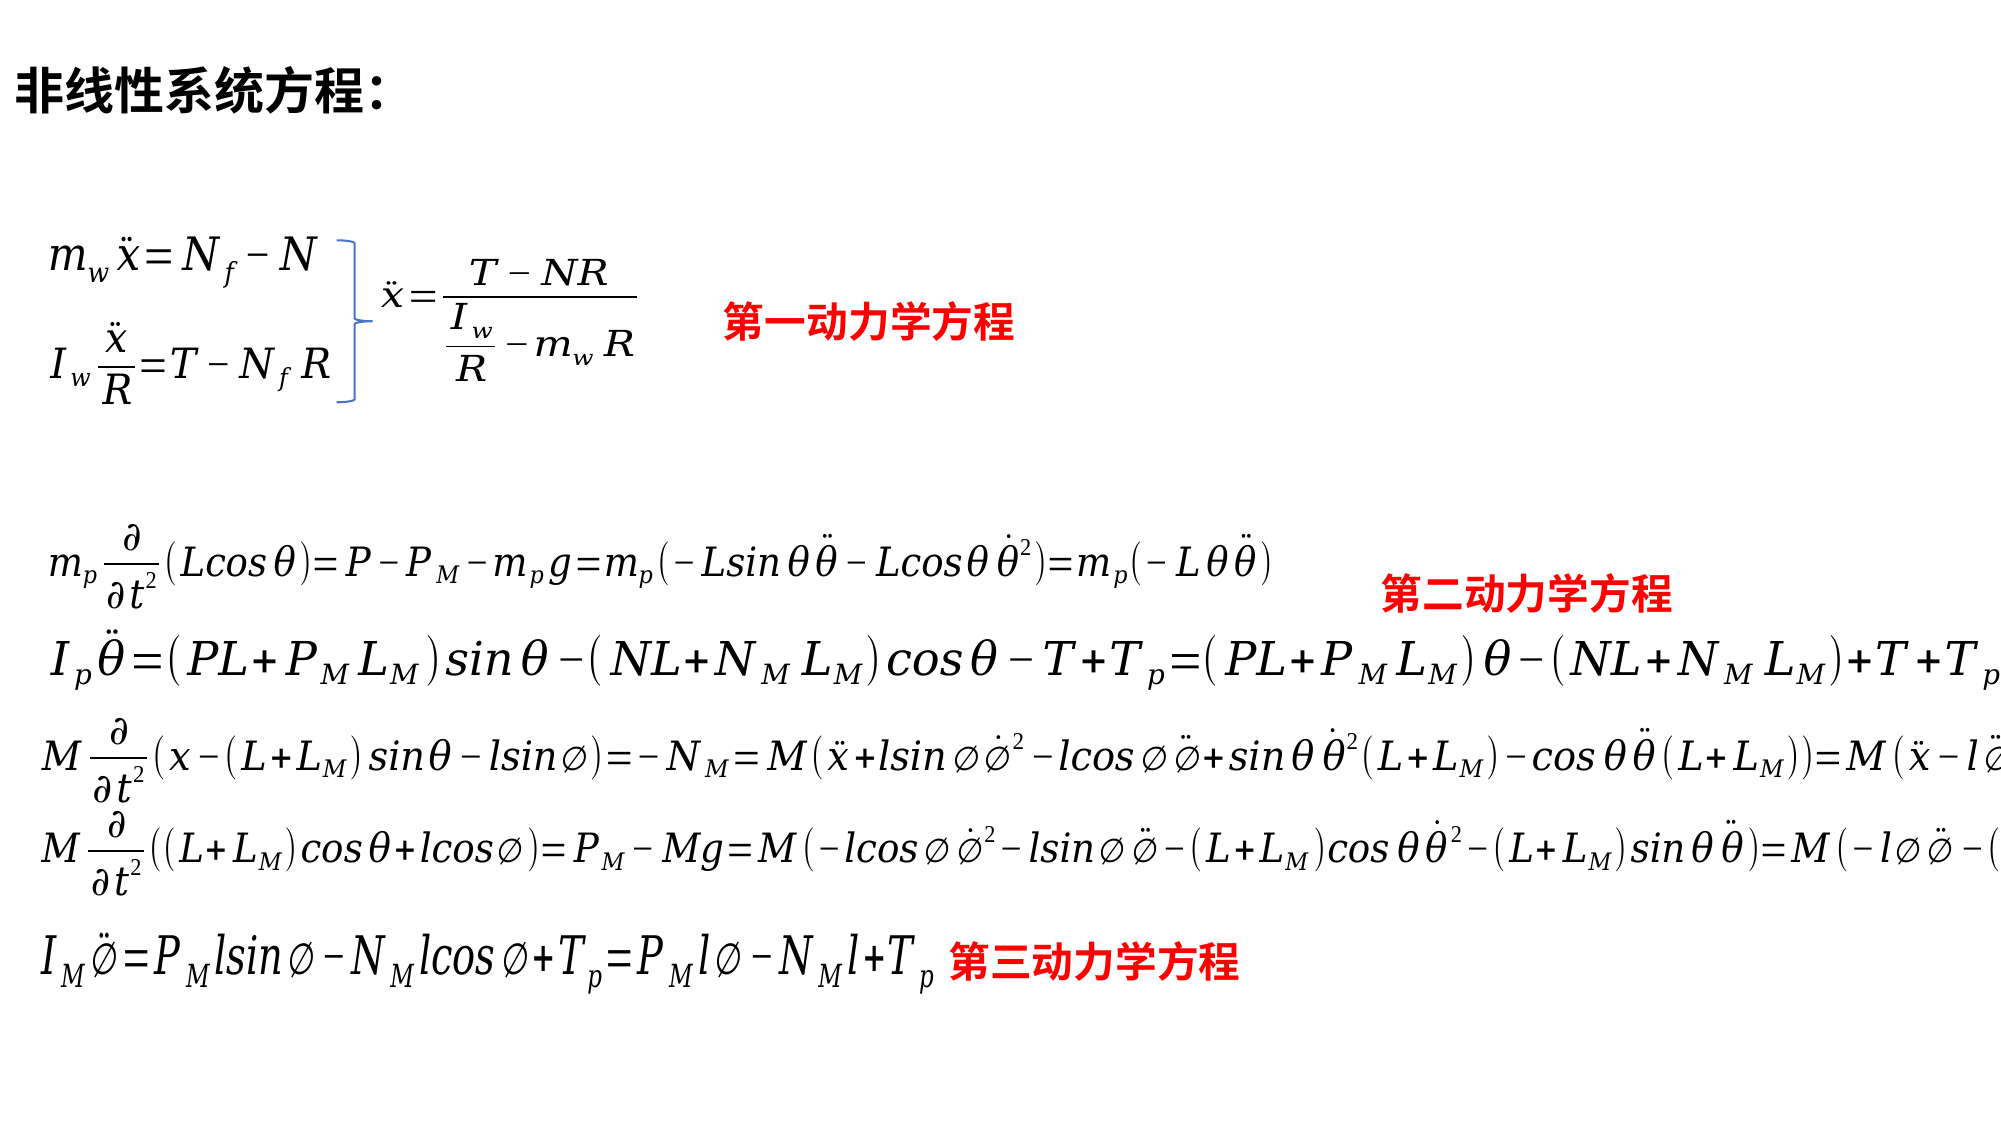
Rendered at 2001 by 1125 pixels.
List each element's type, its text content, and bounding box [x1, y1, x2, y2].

text_box 第三动力学方程 [933, 927, 1363, 993]
text_box 非线性系统方程： [0, 51, 667, 127]
text_box 第一动力学方程 [708, 288, 1138, 354]
text_box [336, 239, 373, 404]
text_box 第二动力学方程 [1365, 560, 1795, 625]
